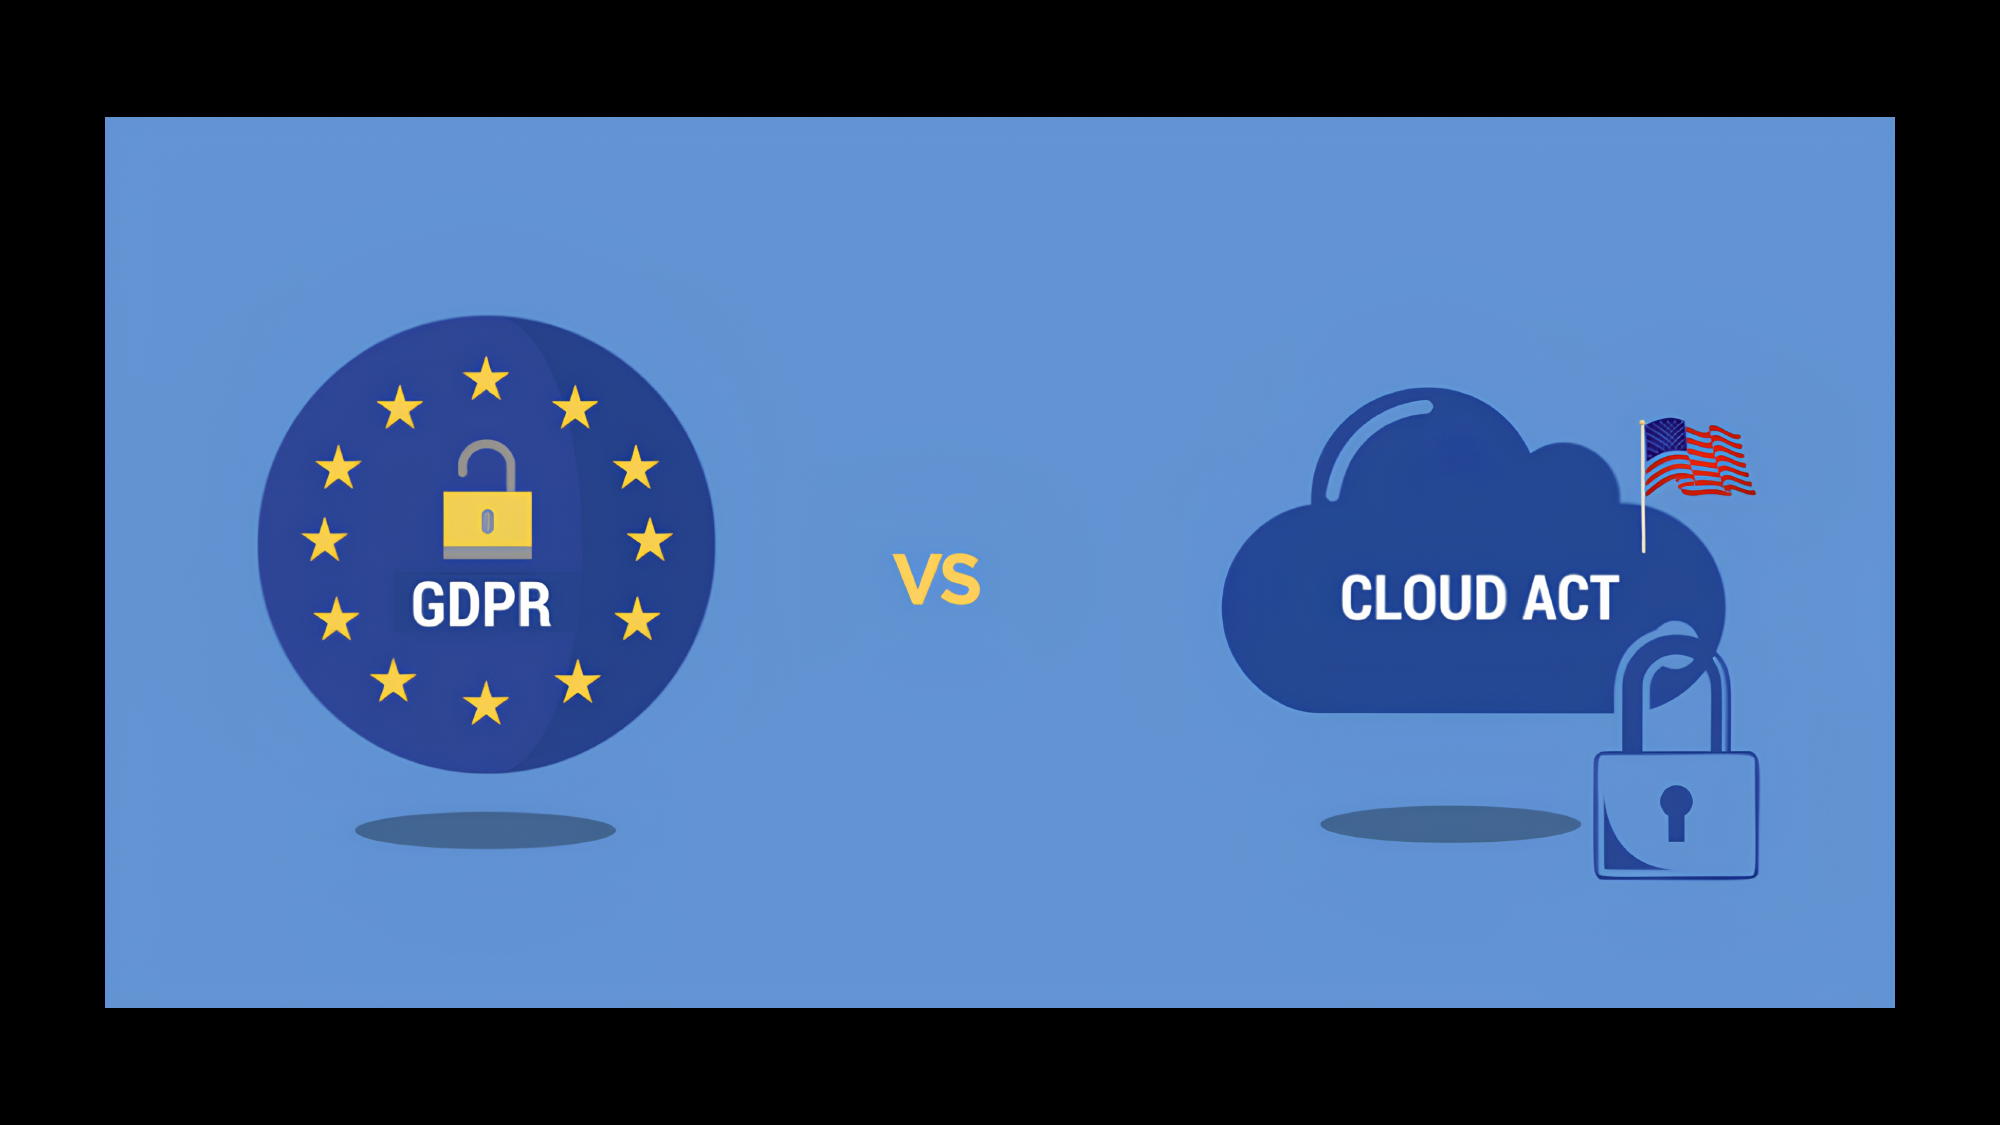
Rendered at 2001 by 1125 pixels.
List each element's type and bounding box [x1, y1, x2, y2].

picture [104, 116, 1895, 1008]
